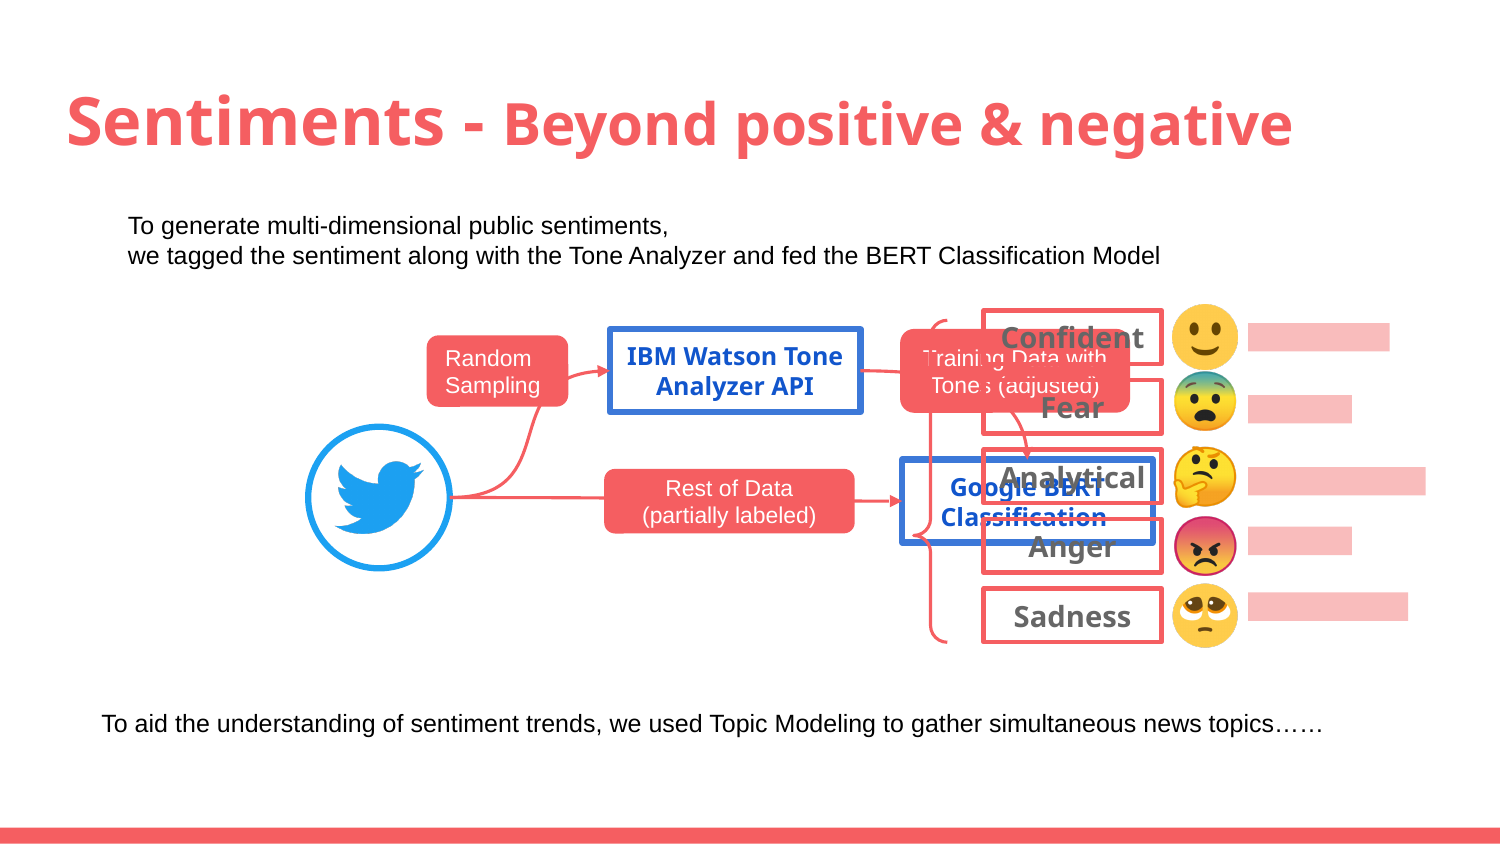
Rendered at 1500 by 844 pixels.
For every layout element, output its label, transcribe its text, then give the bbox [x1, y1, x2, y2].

text_box To aid the understanding of sentiment trends, we used Topic Modeling to gather simultaneous news topics…… [86, 699, 1360, 745]
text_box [913, 304, 1426, 648]
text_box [307, 328, 908, 569]
title Sentiments - Beyond positive & negative [51, 64, 1449, 167]
text_box To generate multi-dimensional public sentiments, we tagged the sentiment along with the Tone Analyzer and fed the BERT Classification Model [113, 202, 1387, 277]
